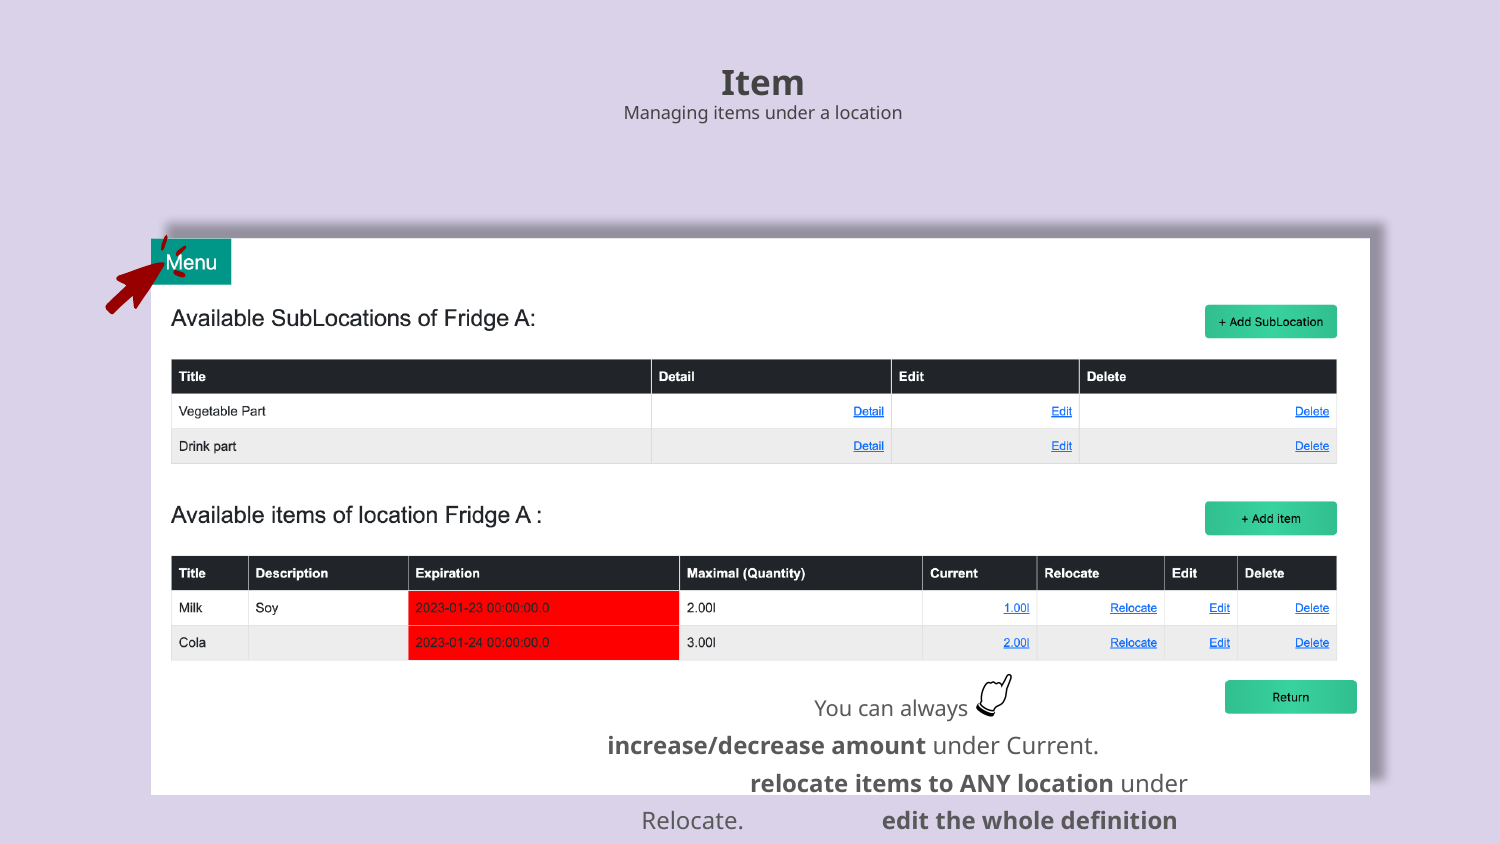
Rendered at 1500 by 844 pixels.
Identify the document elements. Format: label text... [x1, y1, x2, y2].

list increase/decrease amount under Current. relocate items to ANY location under Relocate. edit the whole definition under Edit [589, 803, 1231, 842]
text_box [105, 266, 145, 315]
title Item Managing items under a location [64, 44, 1463, 139]
picture [150, 237, 1371, 796]
